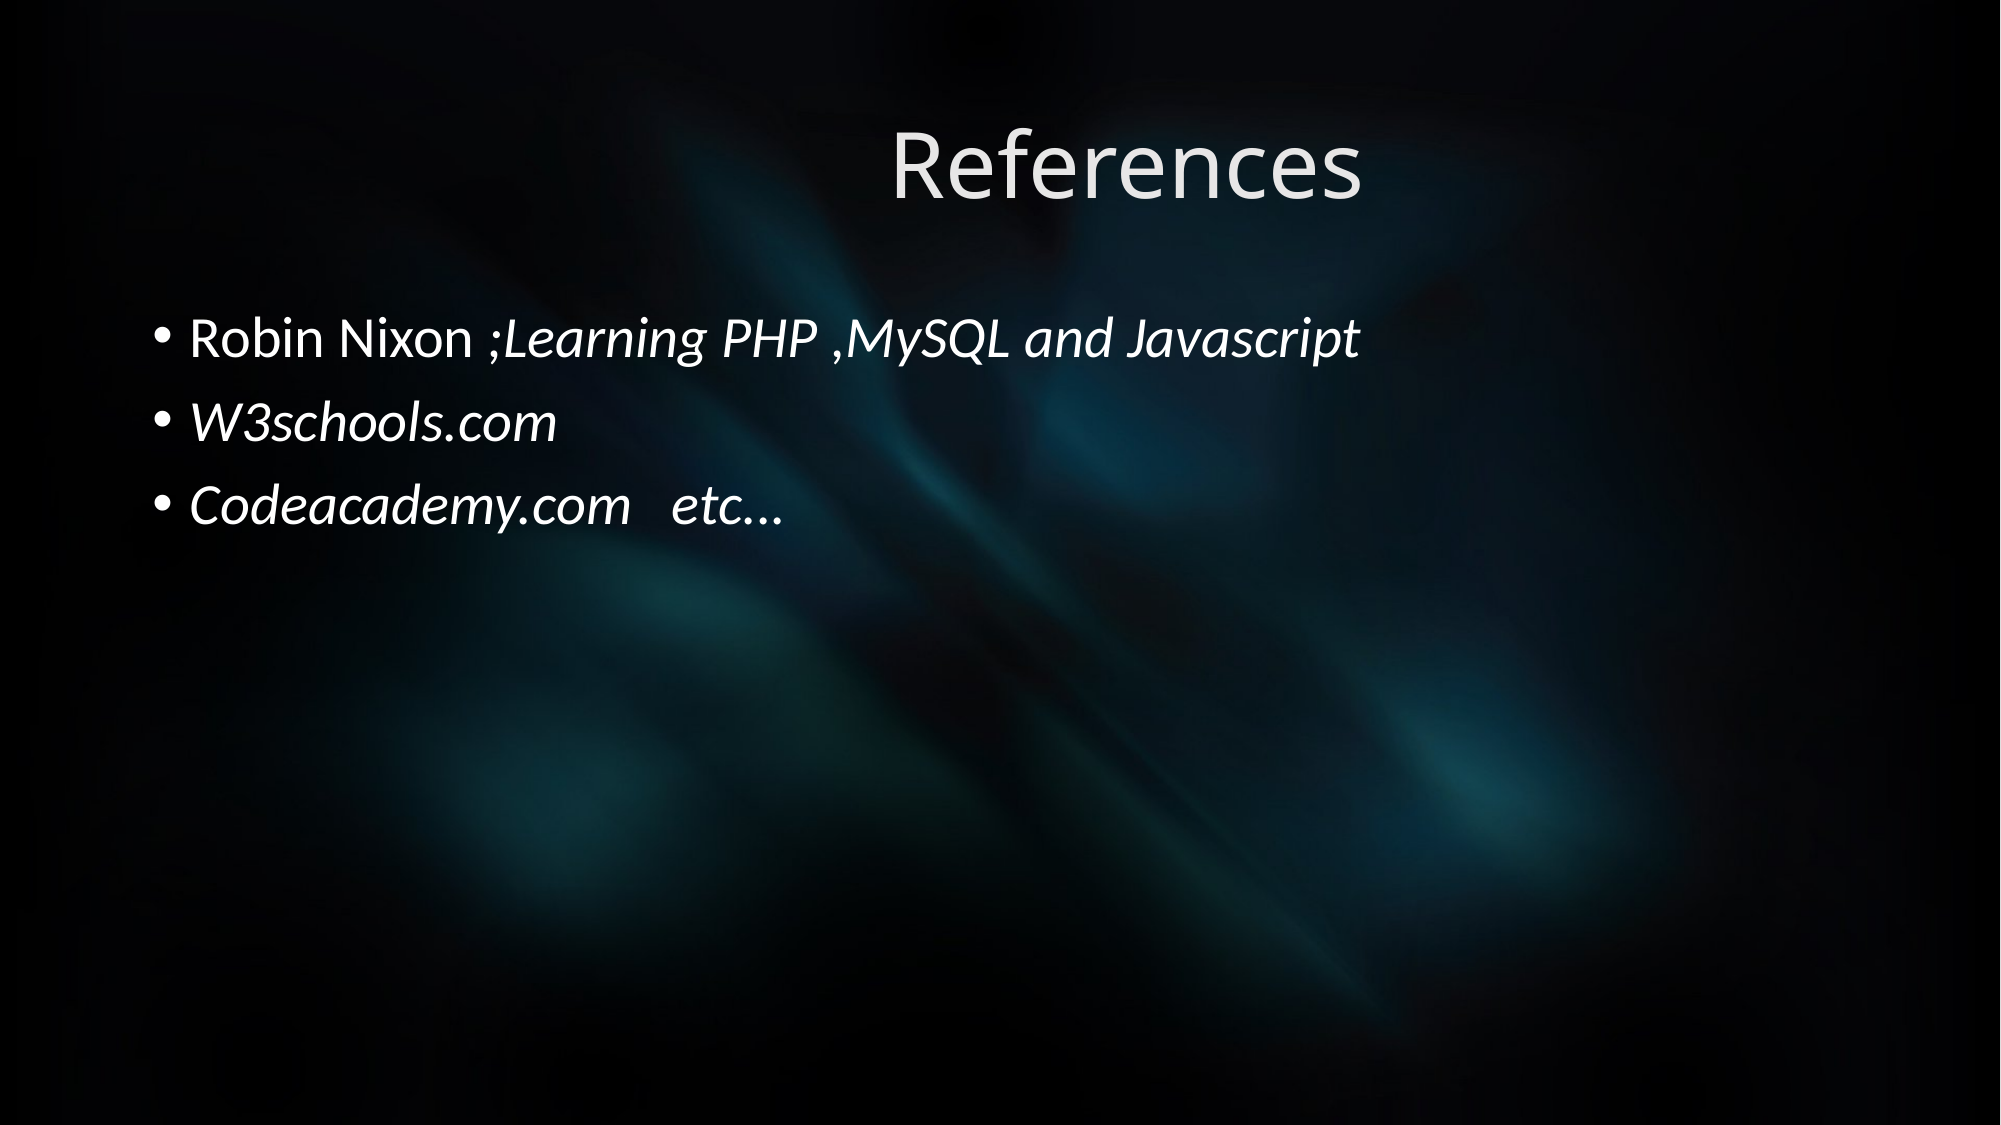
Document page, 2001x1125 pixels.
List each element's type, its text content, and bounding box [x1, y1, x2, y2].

list Robin Nixon ;Learning PHP ,MySQL and Javascript W3schools.com Codeacademy.com etc... [137, 299, 1863, 1014]
picture [0, 0, 2001, 1125]
title References [137, 59, 1863, 278]
